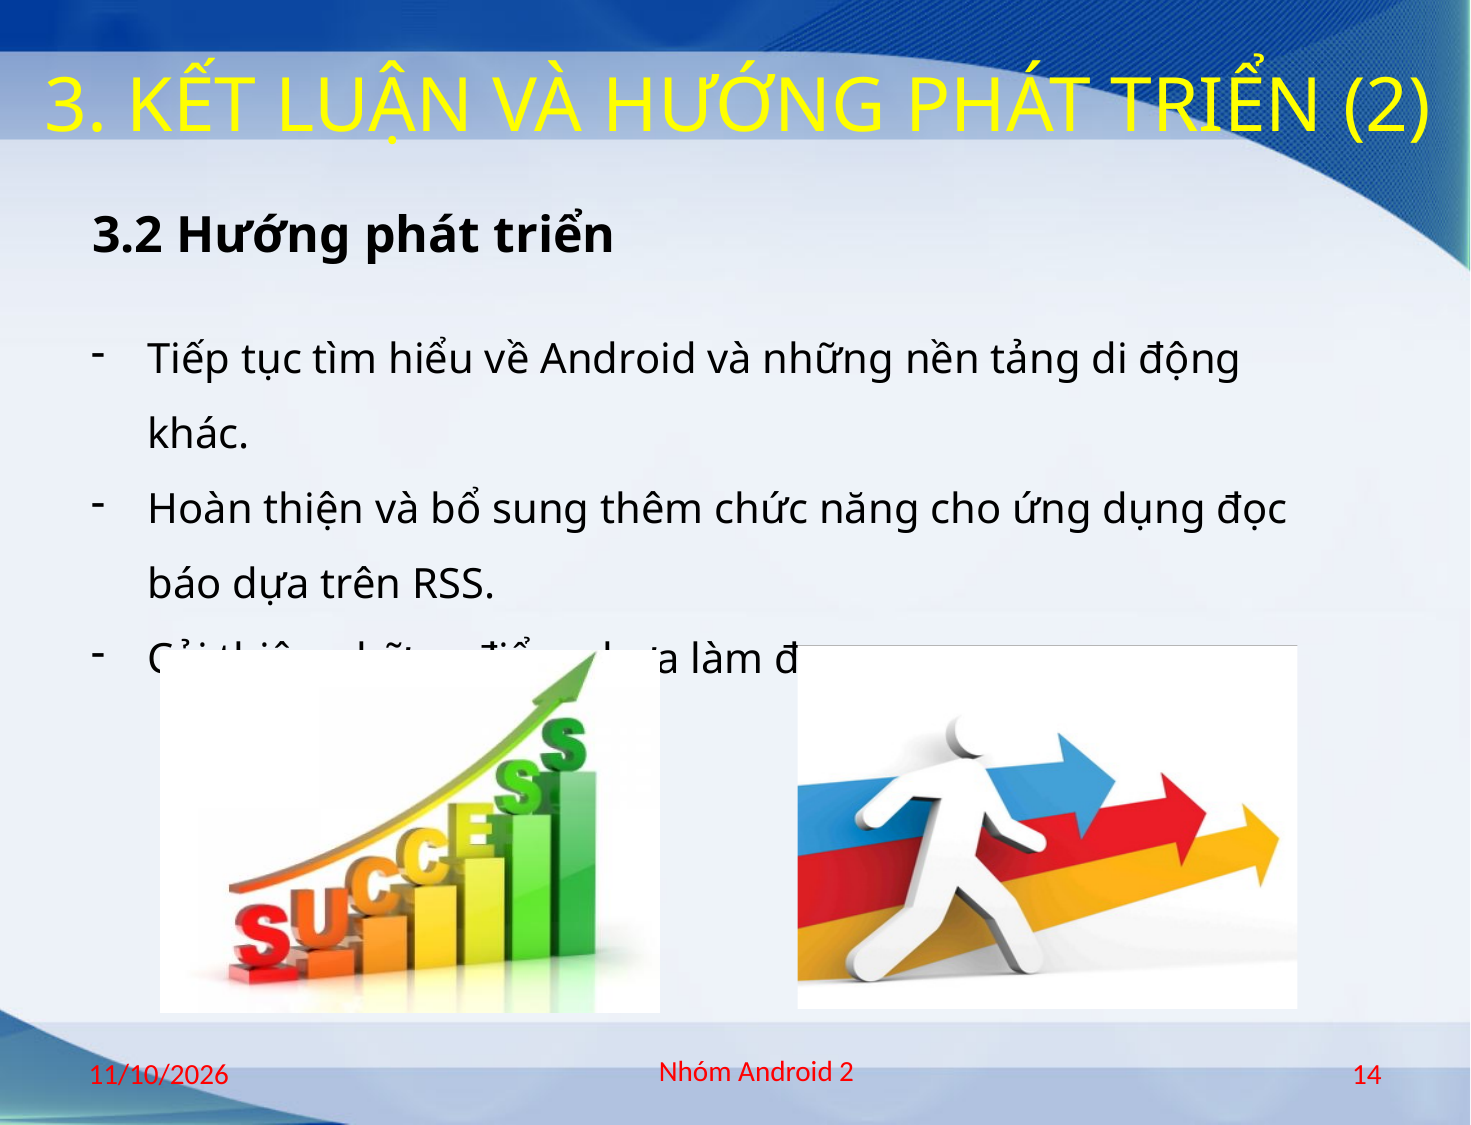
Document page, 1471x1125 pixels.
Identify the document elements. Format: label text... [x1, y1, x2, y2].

text_box Tiếp tục tìm hiểu về Android và những nền tảng di động khác. Hoàn thiện và bổ sung thêm chức năng cho ứng dụng đọc báo dựa trên RSS. Cải thiện những điểm chưa làm được. [76, 299, 1323, 690]
text_box Nhóm Android 2 [584, 1040, 928, 1100]
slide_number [73, 1042, 417, 1103]
text_box 3.2 Hướng phát triển [77, 164, 631, 270]
text_box 3. KẾT LUẬN VÀ HƯỚNG PHÁT TRIỂN (2) [29, 4, 1446, 155]
picture [0, 0, 1471, 1125]
slide_number 14 [1053, 1042, 1397, 1103]
